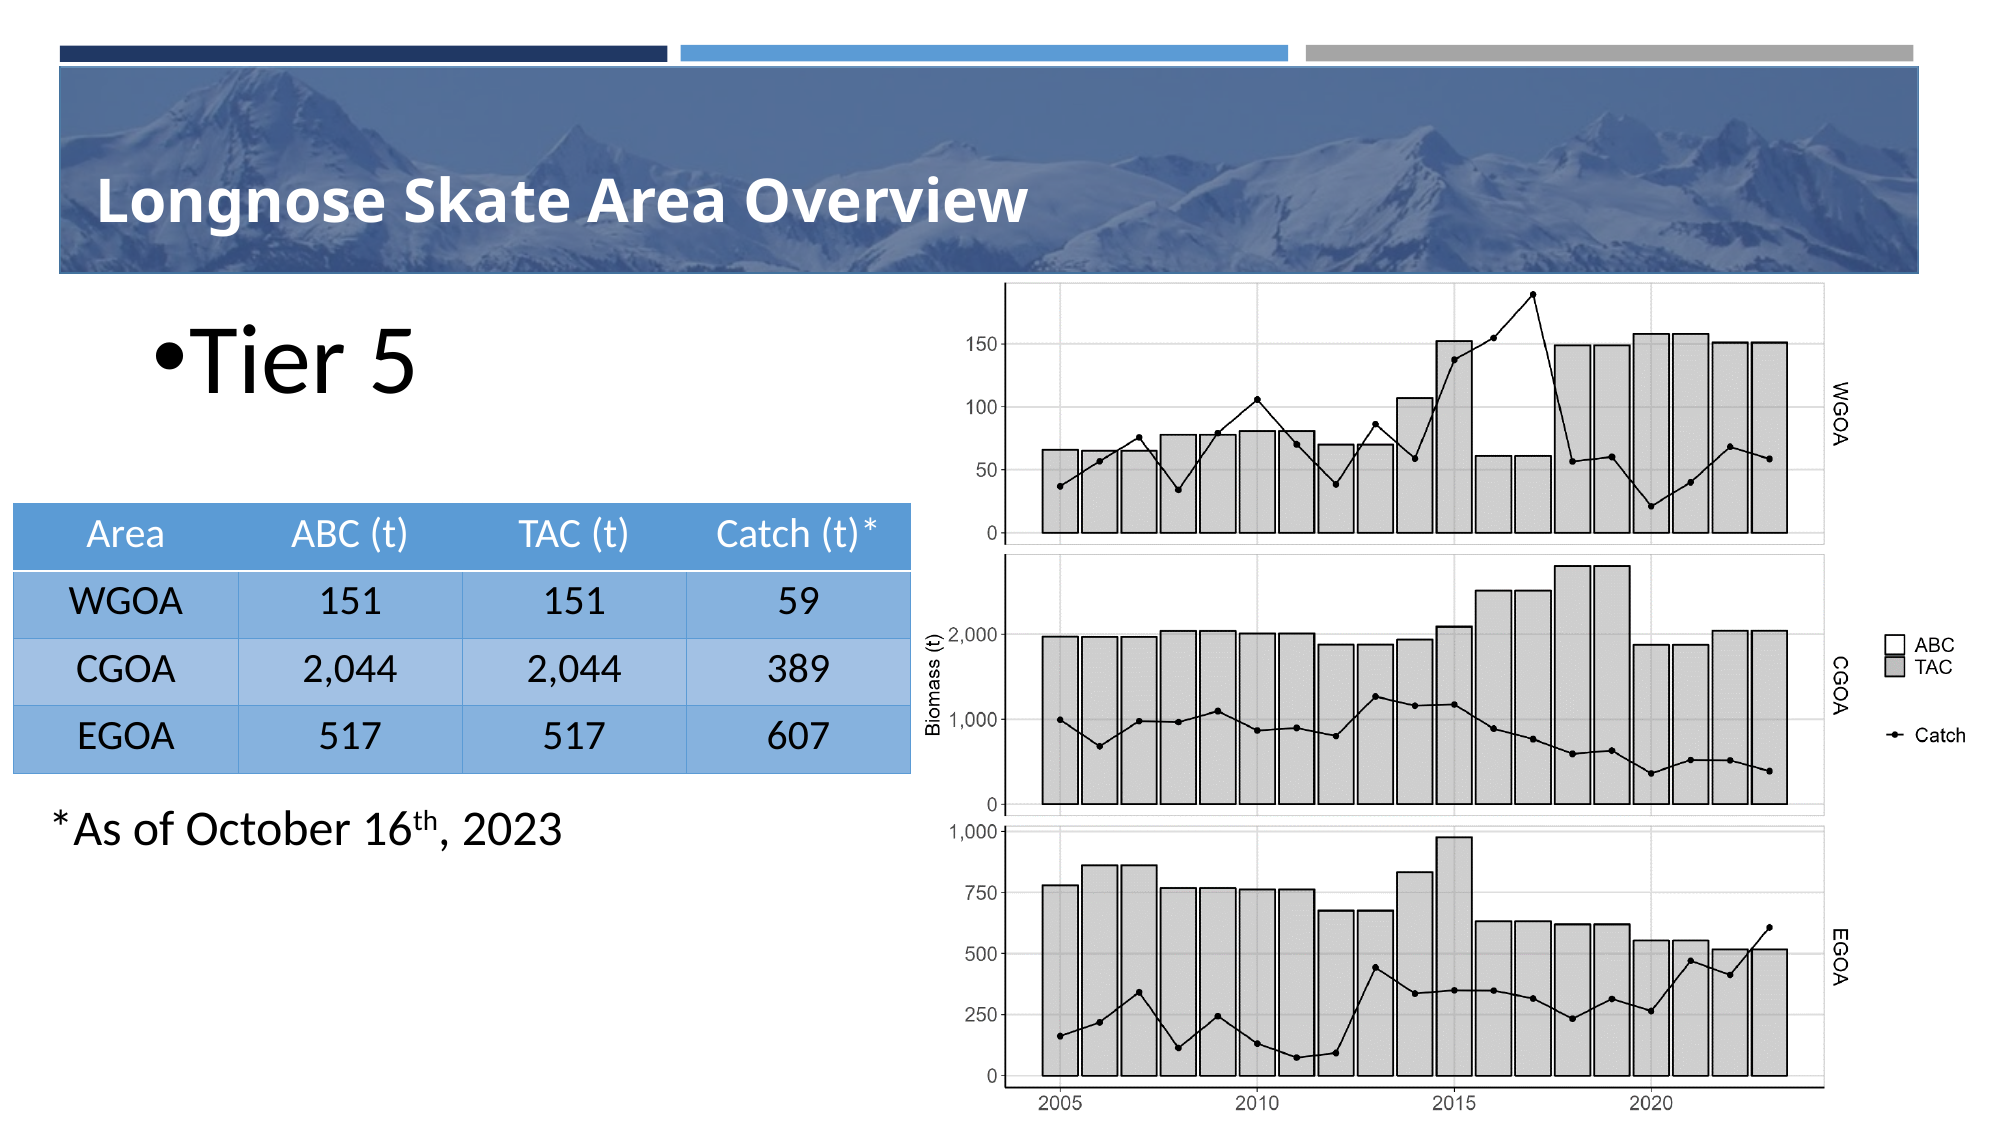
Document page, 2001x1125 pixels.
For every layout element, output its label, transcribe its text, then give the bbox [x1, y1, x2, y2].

table_cell 151 [239, 572, 462, 638]
picture [916, 273, 1984, 1123]
table_header Area [14, 504, 238, 570]
table_cell 151 [463, 572, 686, 638]
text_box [59, 44, 1914, 62]
table_cell 607 [687, 706, 910, 773]
table_cell 2,044 [463, 639, 686, 705]
table_cell 59 [687, 572, 910, 638]
table_header TAC (t) [463, 504, 686, 570]
table_cell 517 [239, 706, 462, 773]
table_cell CGOA [14, 639, 238, 705]
text_box [60, 66, 1919, 272]
table_cell WGOA [14, 572, 238, 638]
table_cell EGOA [14, 706, 238, 773]
text_box *As of October 16th, 2023 [33, 787, 713, 863]
table_header ABC (t) [239, 504, 462, 570]
table_header Catch (t)* [687, 504, 910, 570]
table_cell 389 [687, 639, 910, 705]
table_cell 517 [463, 706, 686, 773]
table_cell 2,044 [239, 639, 462, 705]
title Longnose Skate Area Overview [79, 81, 1889, 244]
list Tier 5 [137, 299, 916, 1014]
